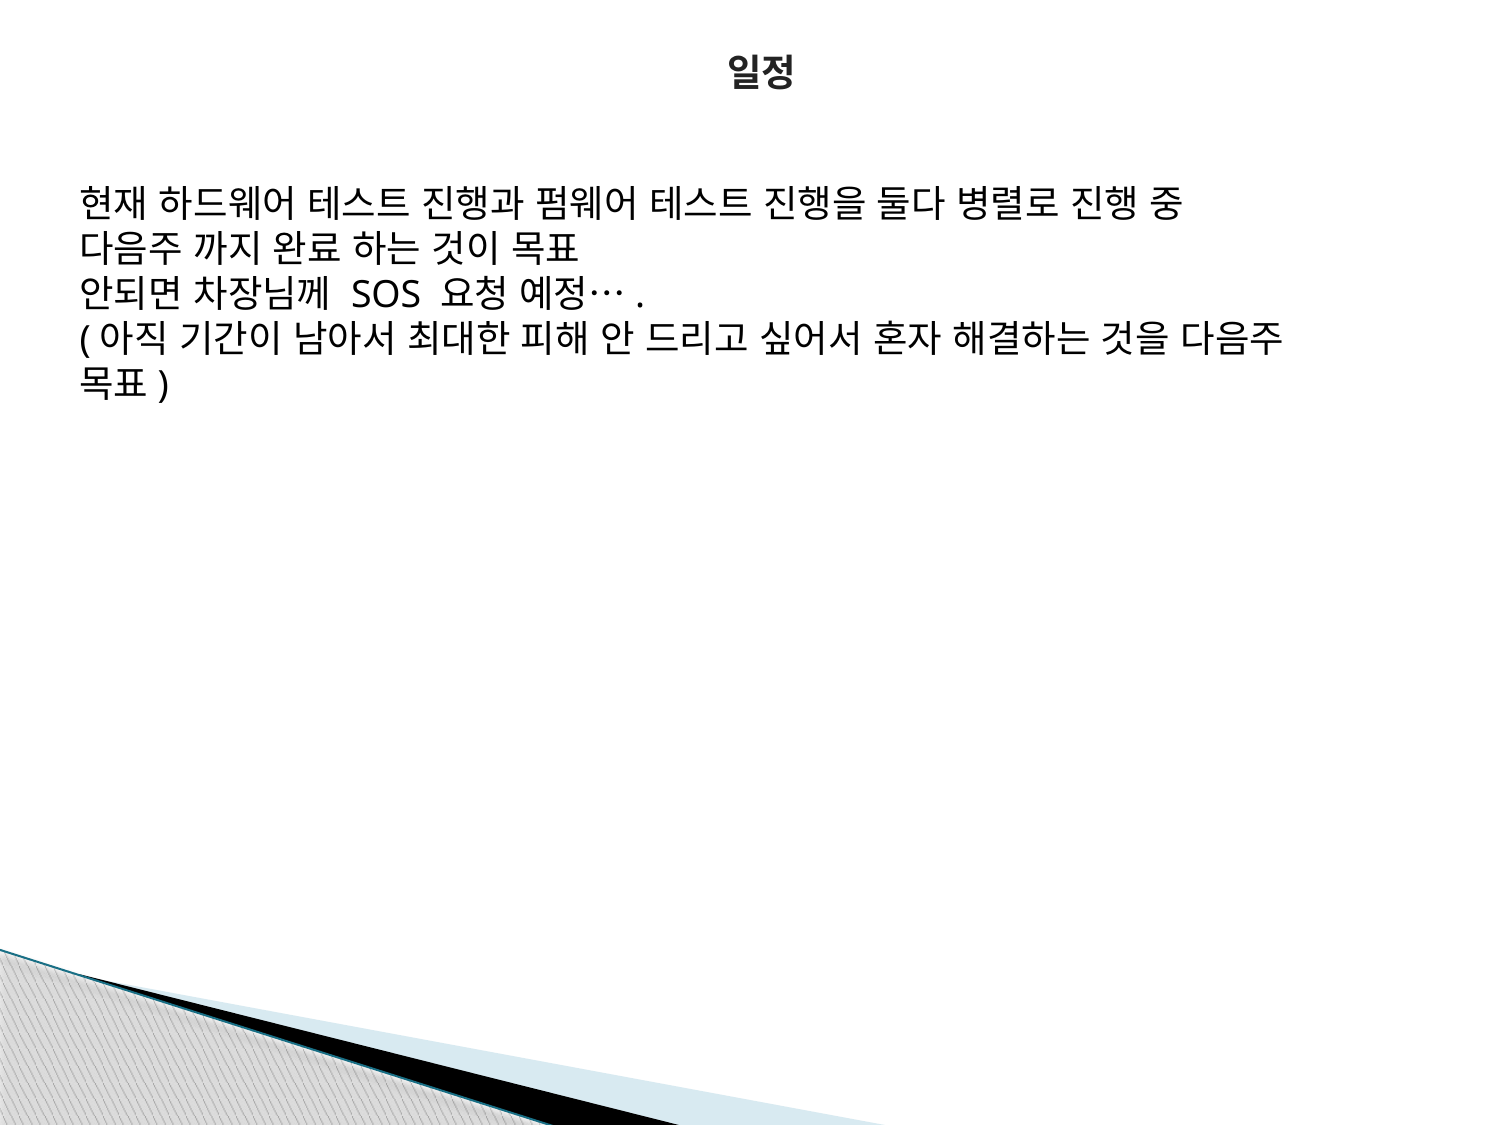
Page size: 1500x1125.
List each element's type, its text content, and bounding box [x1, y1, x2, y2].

text_box 현재 하드웨어 테스트 진행과 펌웨어 테스트 진행을 둘다 병렬로 진행 중 다음주 까지 완료 하는 것이 목표 안되면 차장님께 SOS 요청 예정…. (아직 기간이 남아서 최대한 피해 안 드리고 싶어서 혼자 해결하는 것을 다음주 목표) [64, 172, 1341, 413]
text_box 일정 [64, 41, 1459, 102]
